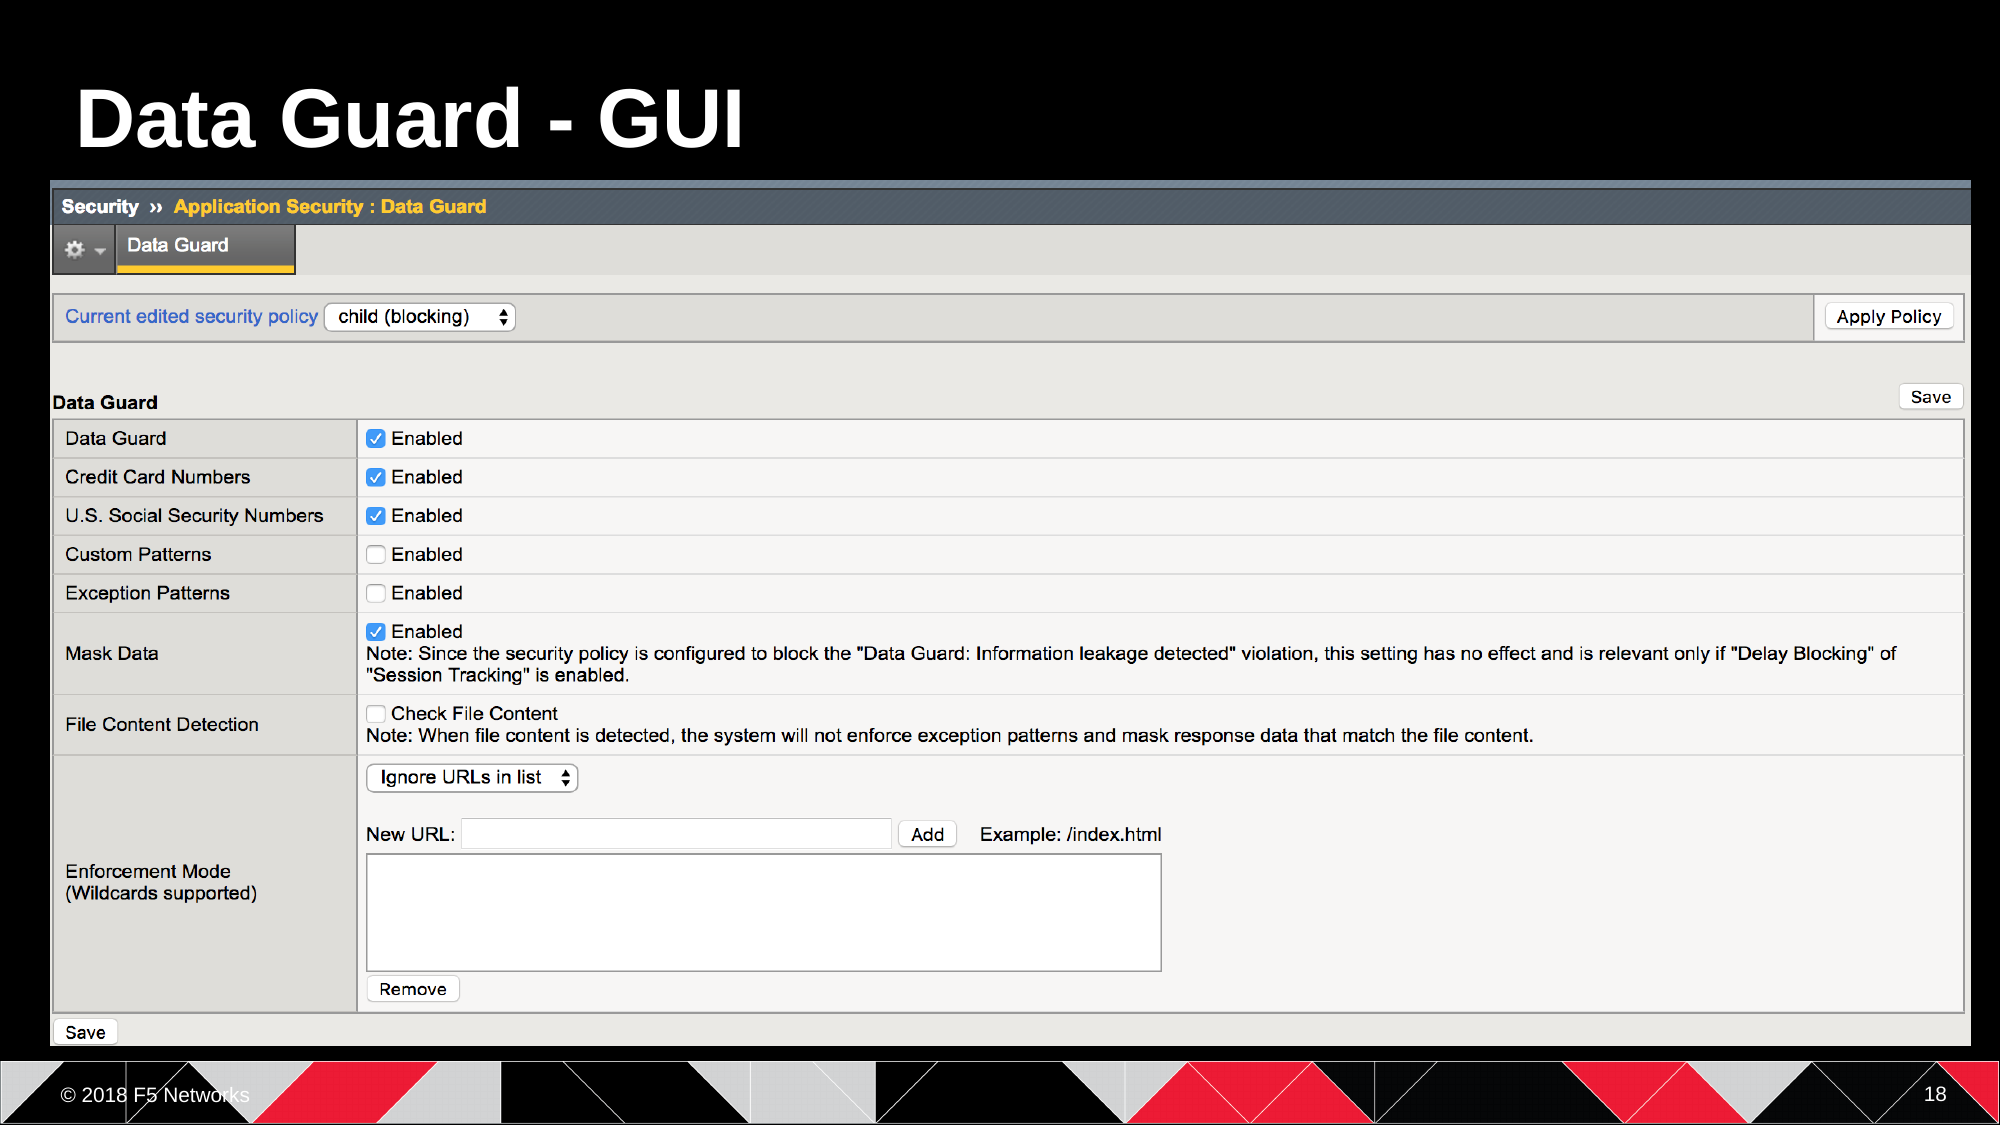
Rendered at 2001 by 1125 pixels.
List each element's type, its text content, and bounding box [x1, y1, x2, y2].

picture [49, 180, 1971, 1046]
footer © 2018 F5 Networks [35, 1063, 711, 1124]
slide_number 18 [1477, 1062, 1973, 1123]
picture [0, 1050, 2000, 1125]
title Data Guard - GUI [50, 50, 1950, 180]
